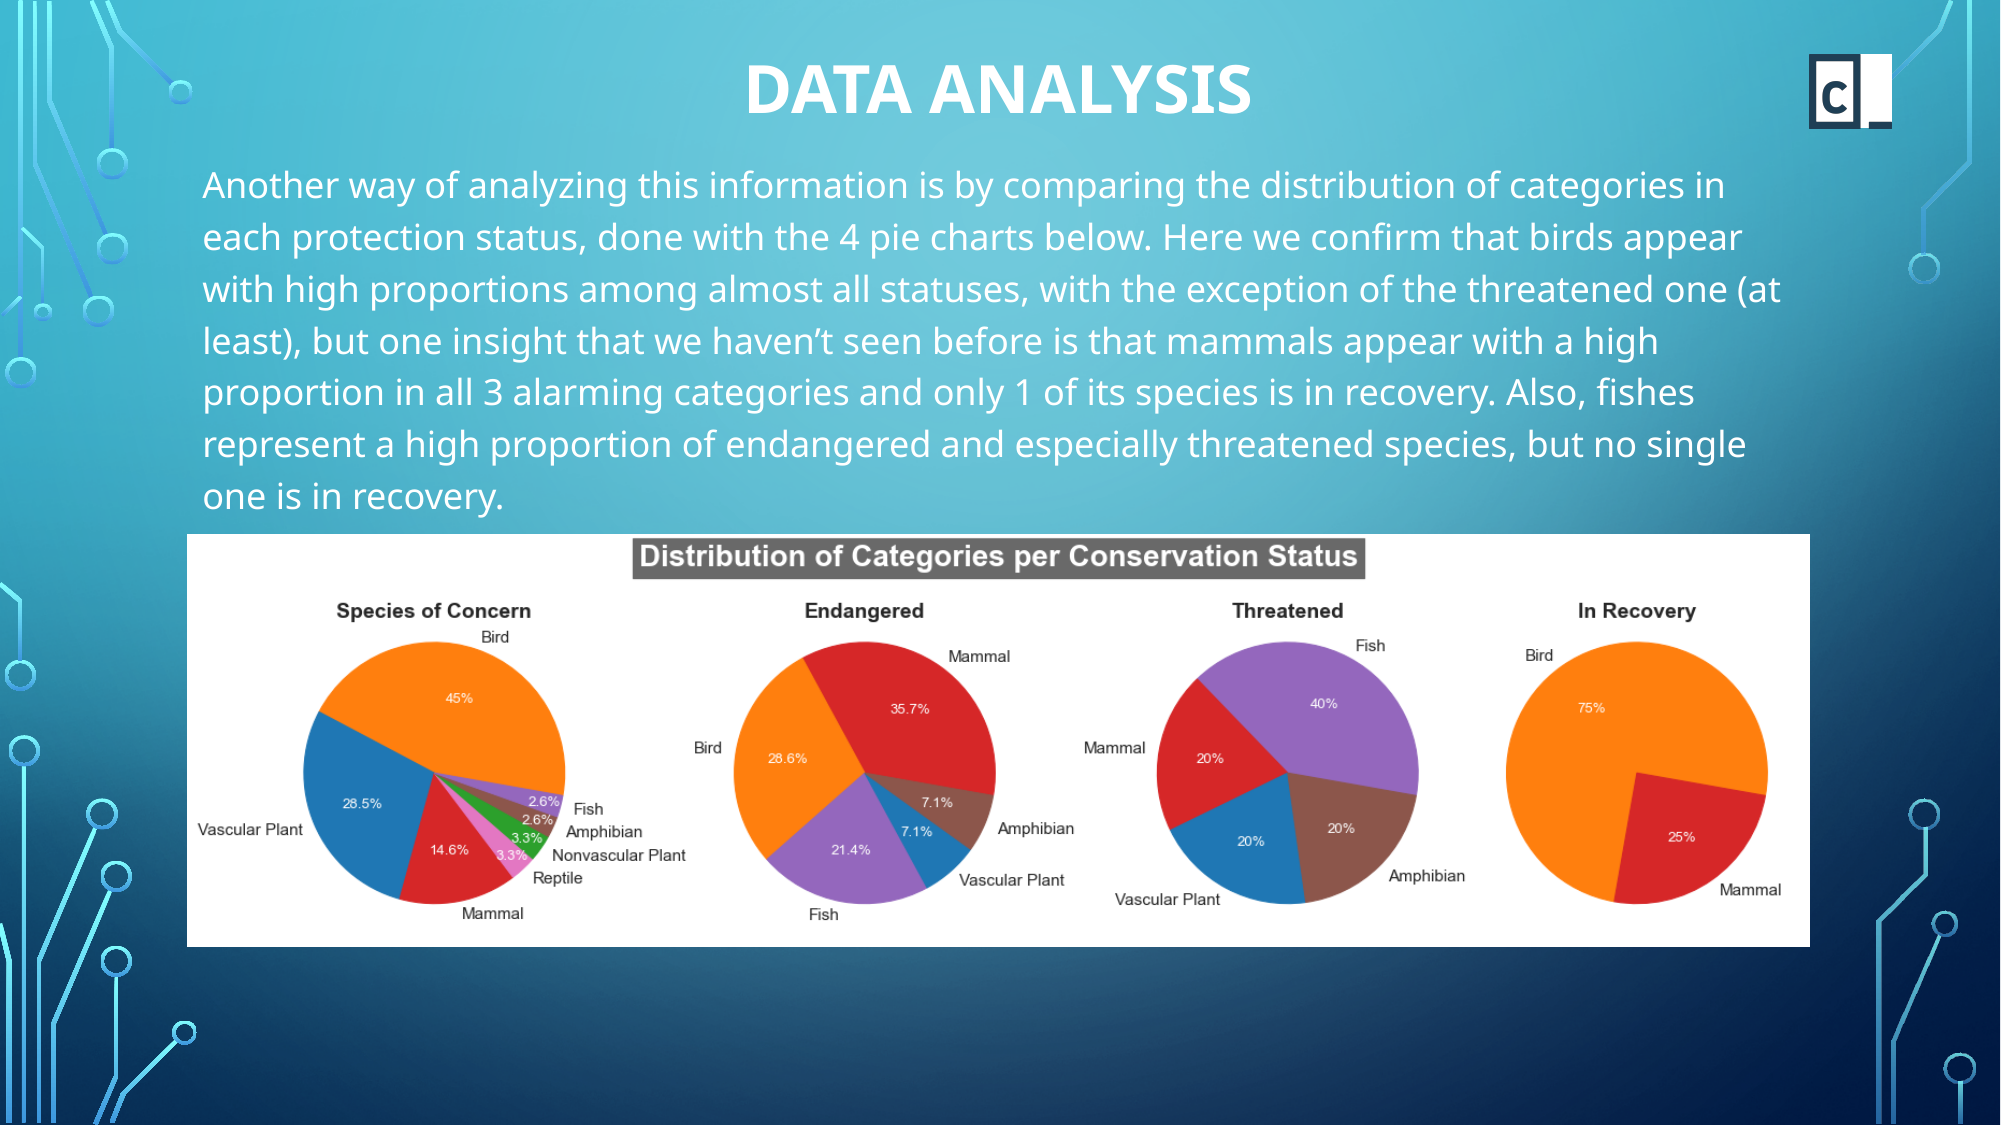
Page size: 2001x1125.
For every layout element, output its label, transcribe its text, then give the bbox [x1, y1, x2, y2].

title Data analysis [187, 35, 1810, 147]
picture [186, 533, 1810, 947]
list Another way of analyzing this information is by comparing the distribution of categories in each protection status, done with the 4 pie charts below. Here we confirm that birds appear with high proportions among almost all statuses, with the exception of the threatened one (at least), but one insight that we haven’t seen before is that mammals appear with a high proportion in all 3 alarming categories and only 1 of its species is in recovery. Also, fishes represent a high proportion of endangered and especially threatened species, but no single one is in recovery. [187, 147, 1810, 528]
picture [1809, 54, 1893, 129]
